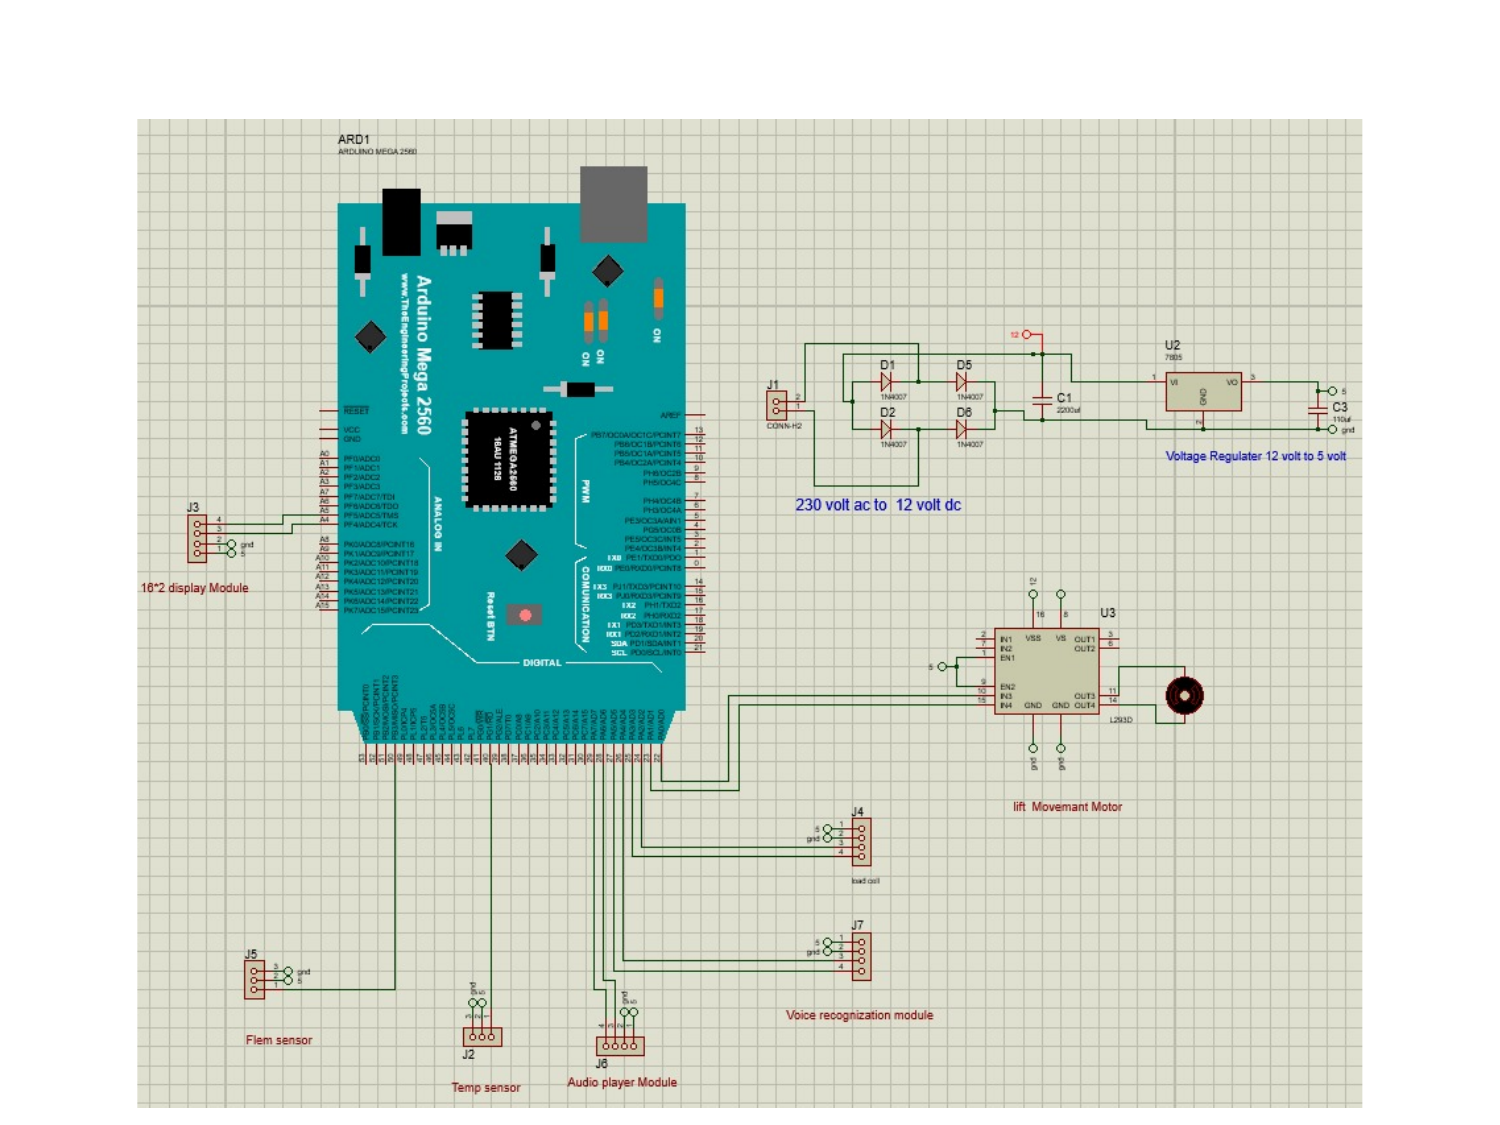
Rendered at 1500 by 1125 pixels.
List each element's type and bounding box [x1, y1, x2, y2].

picture [137, 119, 1363, 1108]
